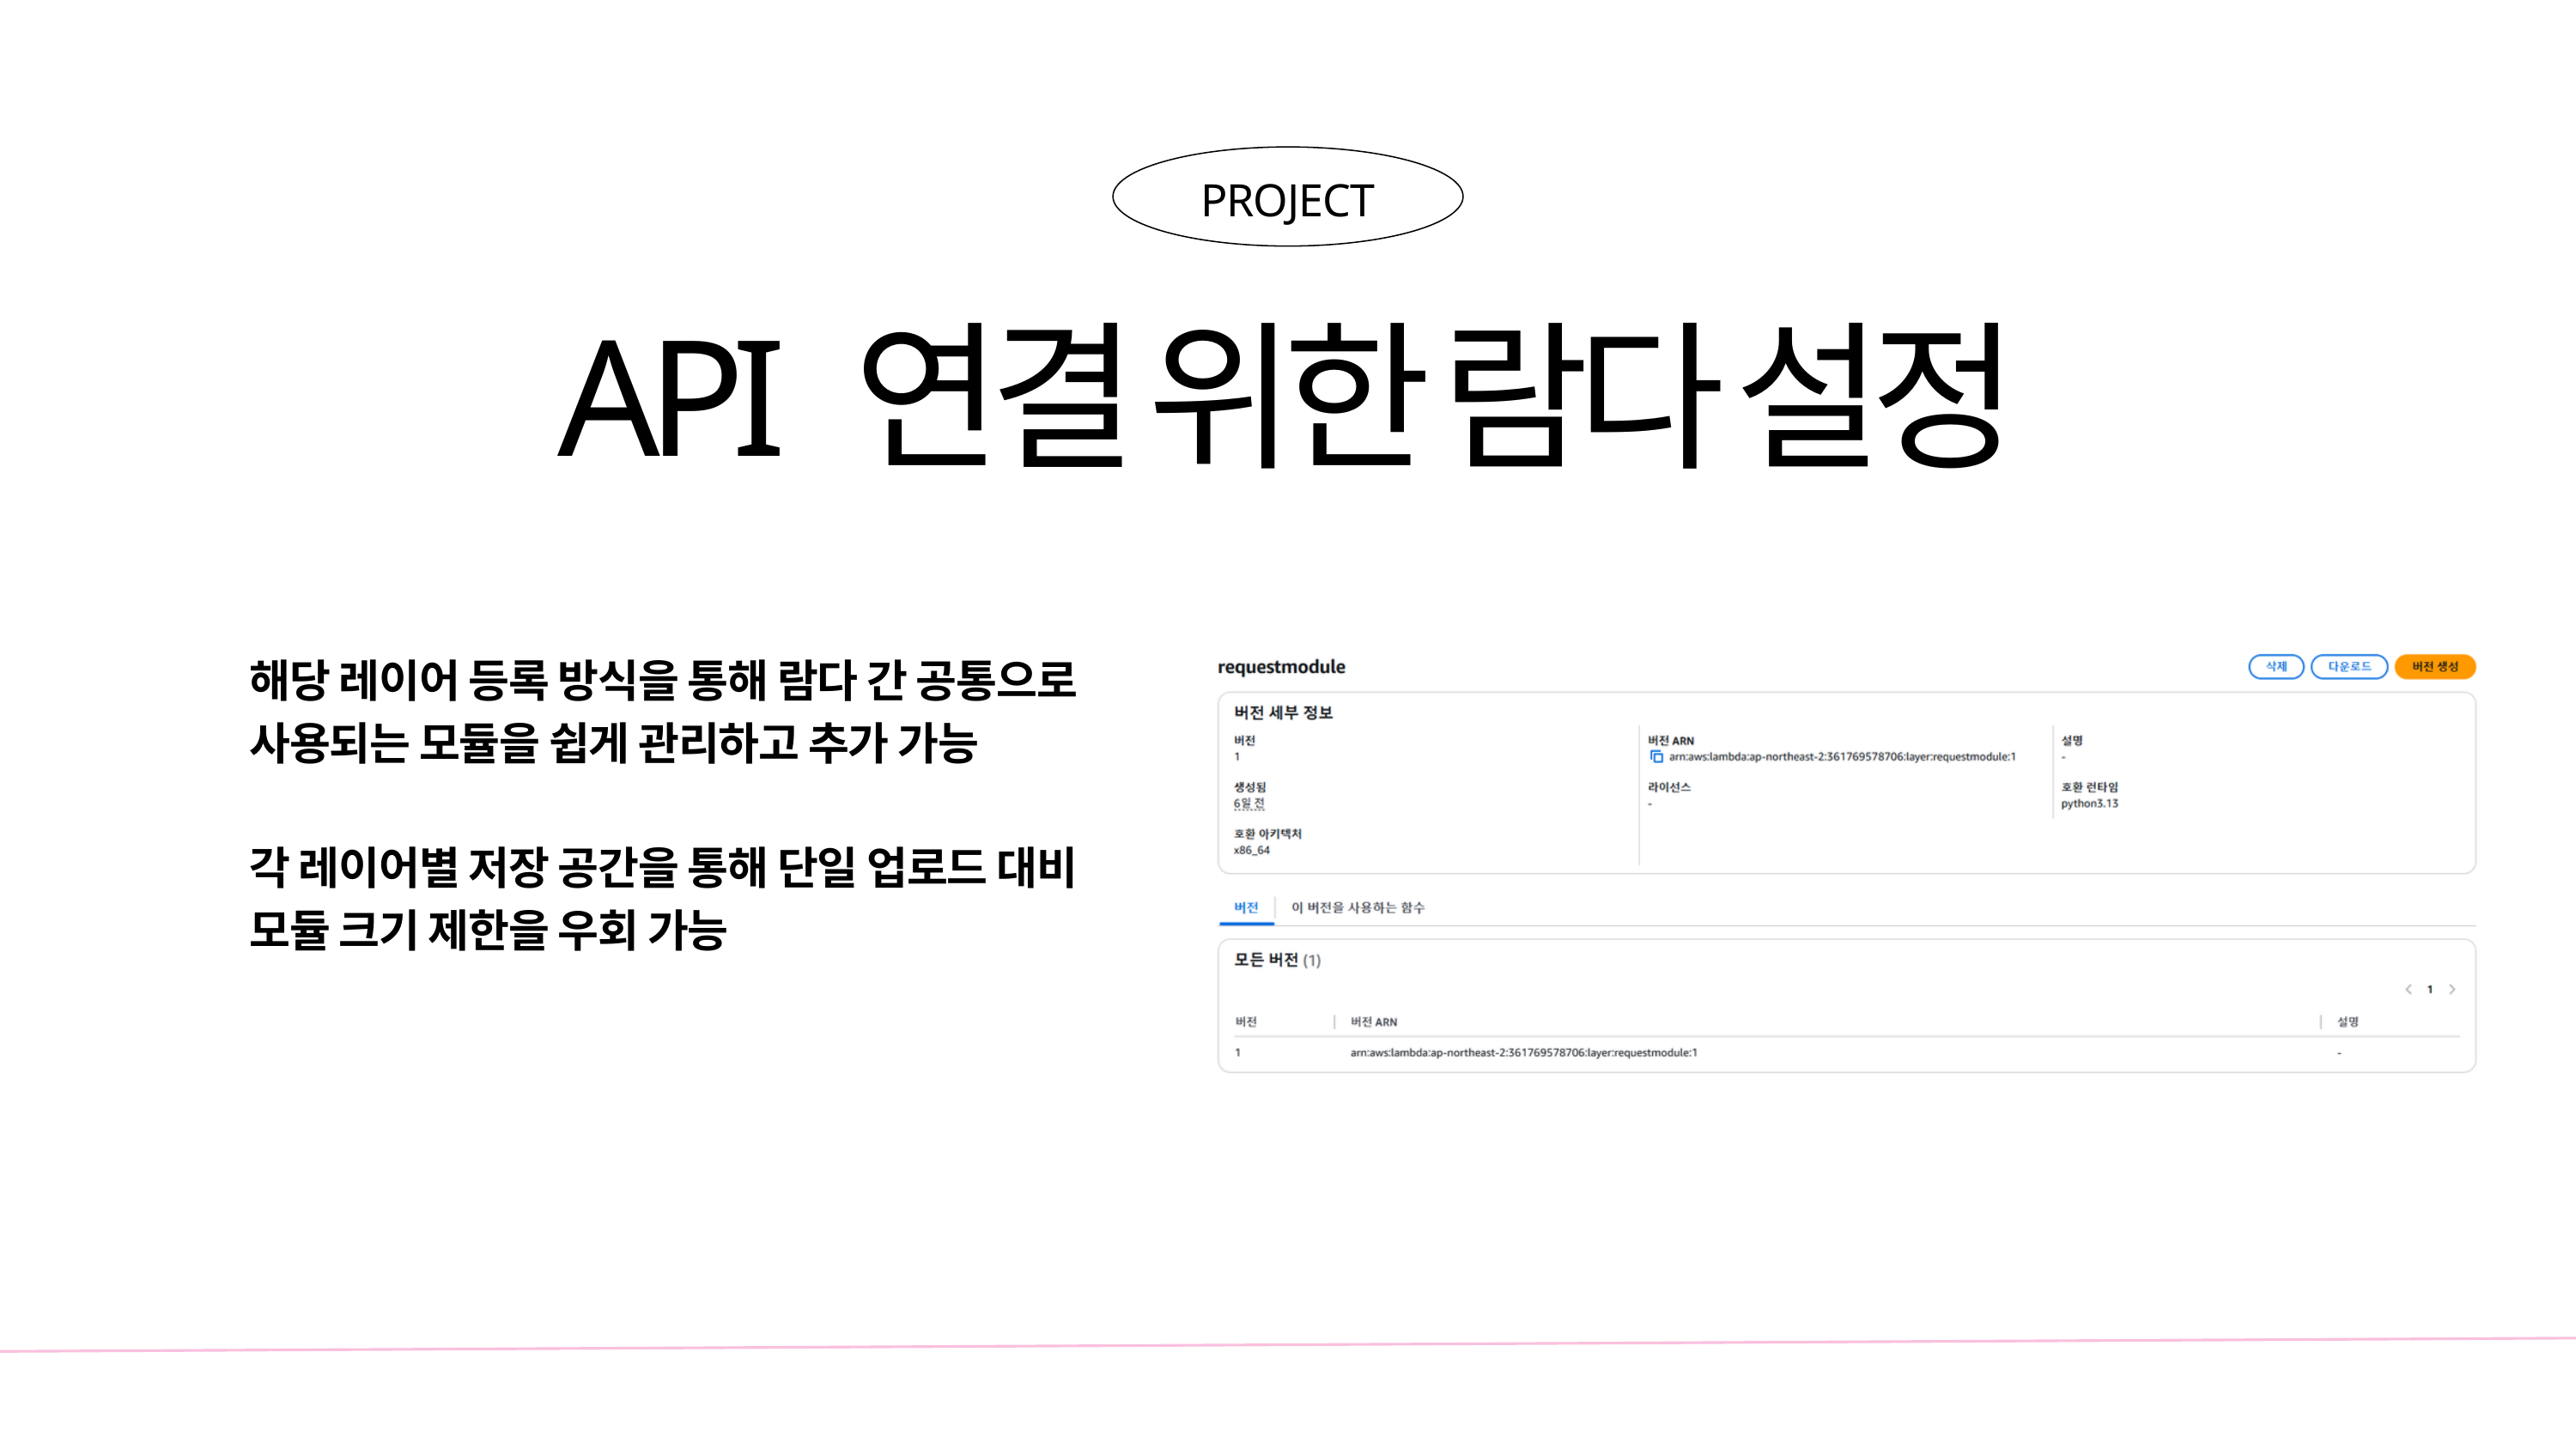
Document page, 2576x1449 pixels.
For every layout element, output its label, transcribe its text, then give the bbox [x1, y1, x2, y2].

text_box [1199, 650, 2493, 1088]
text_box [1112, 146, 1464, 246]
text_box 해당 레이어 등록 방식을 통해 람다 간 공통으로 사용되는 모듈을 쉽게 관리하고 추가 가능 각 레이어별 저장 공간을 통해 단일 업로드 대비 모듈 크기 제한을 우회 가능 [249, 643, 1149, 1019]
text_box API 연결 위한 람다 설정 [230, 294, 2346, 489]
